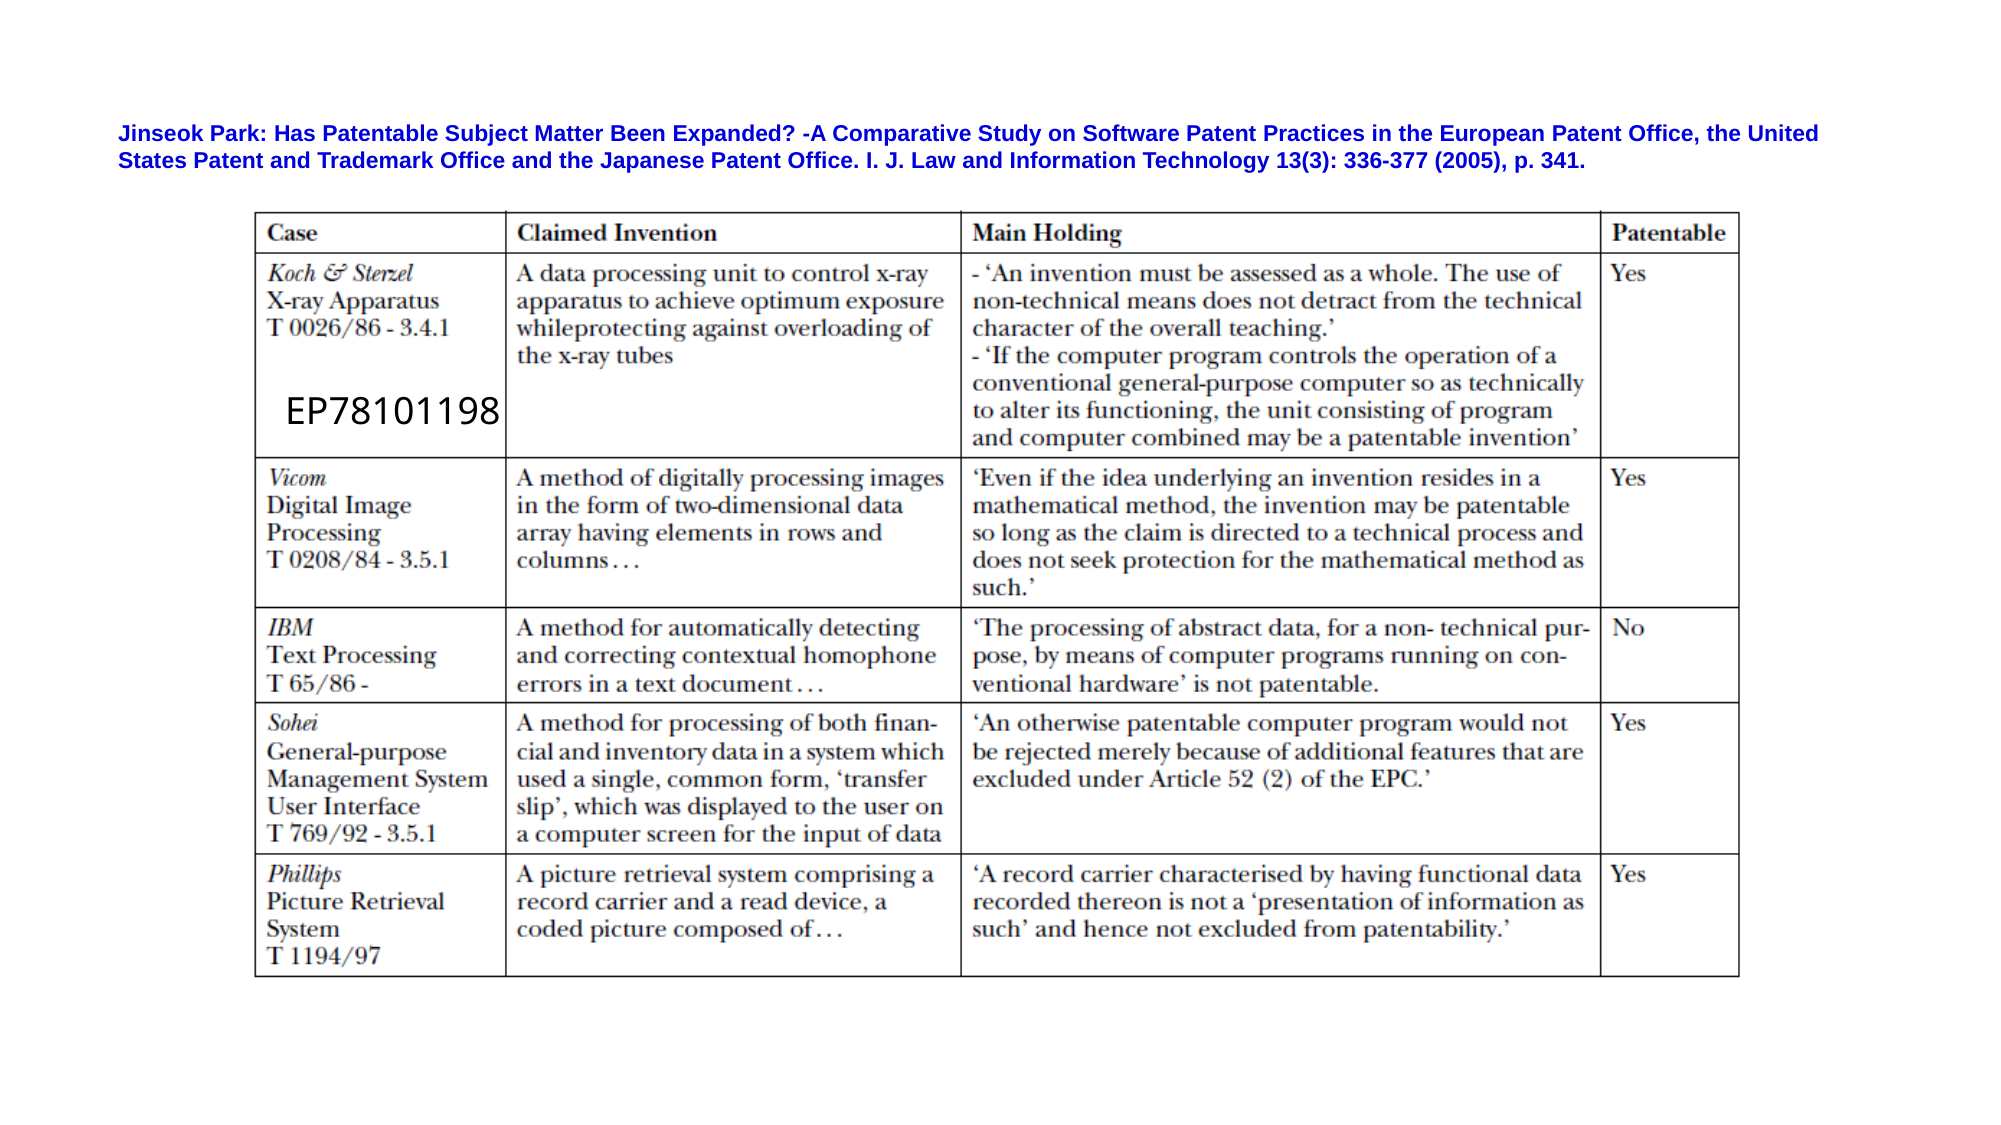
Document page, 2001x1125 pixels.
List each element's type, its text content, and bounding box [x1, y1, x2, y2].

picture [249, 205, 1751, 987]
title Jinseok Park: Has Patentable Subject Matter Been Expanded? -A Comparative Study on Software Patent Practices in the European Patent Office, the United States Patent and Trademark Office and the Japanese Patent Office. I. J. Law and Information Technology 13(3): 336-377 (2005), p. 341. [118, 118, 1883, 193]
